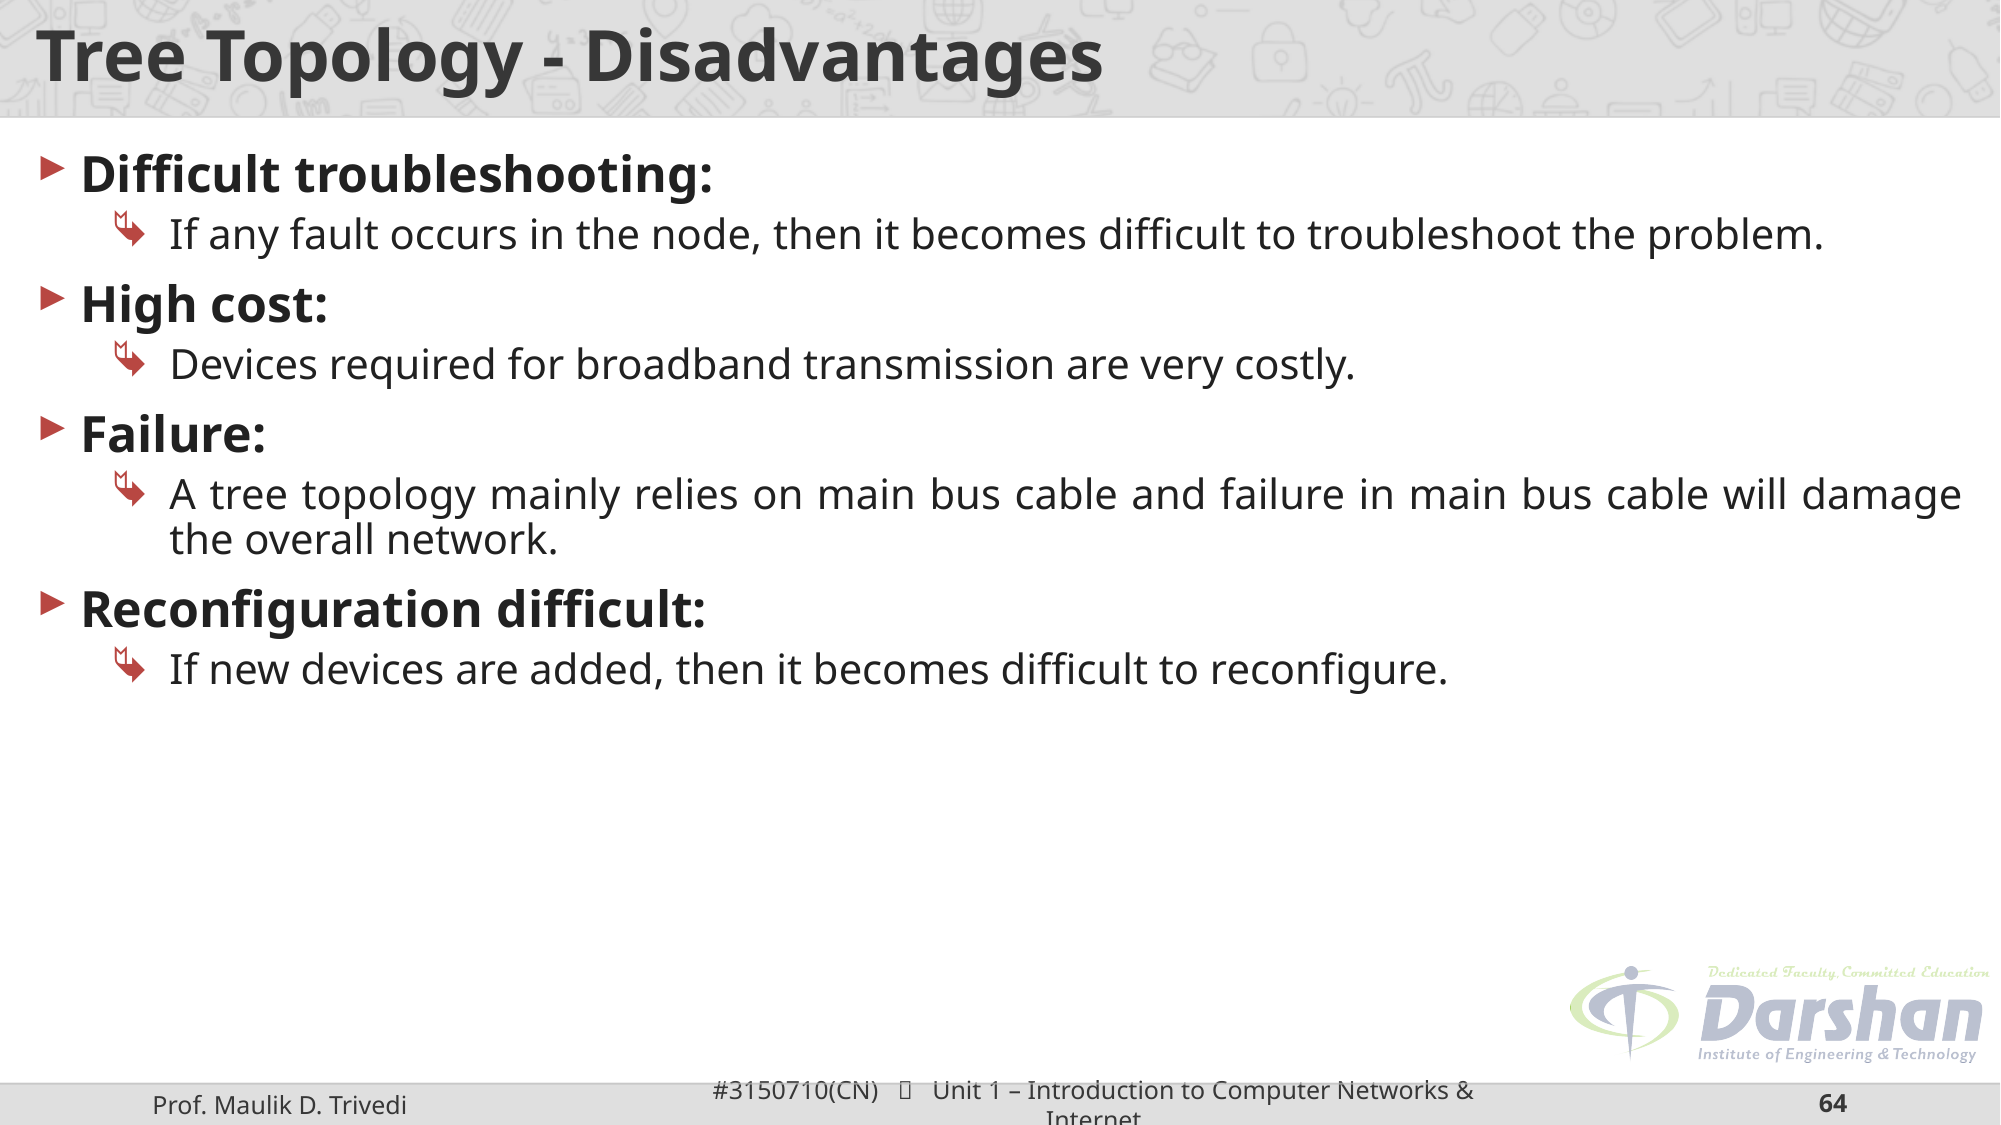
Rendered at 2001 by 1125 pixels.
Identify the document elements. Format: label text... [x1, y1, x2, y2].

list Difficult troubleshooting: If any fault occurs in the node, then it becomes difficult to troubleshoot the problem. High cost: Devices required for broadband transmission are very costly. Failure: A tree topology mainly relies on main bus cable and failure in main bus cable will damage the overall network. Reconfiguration difficult: If new devices are added, then it becomes difficult to reconfigure. [21, 141, 1979, 1059]
title Tree Topology - Disadvantages [0, 0, 2000, 117]
